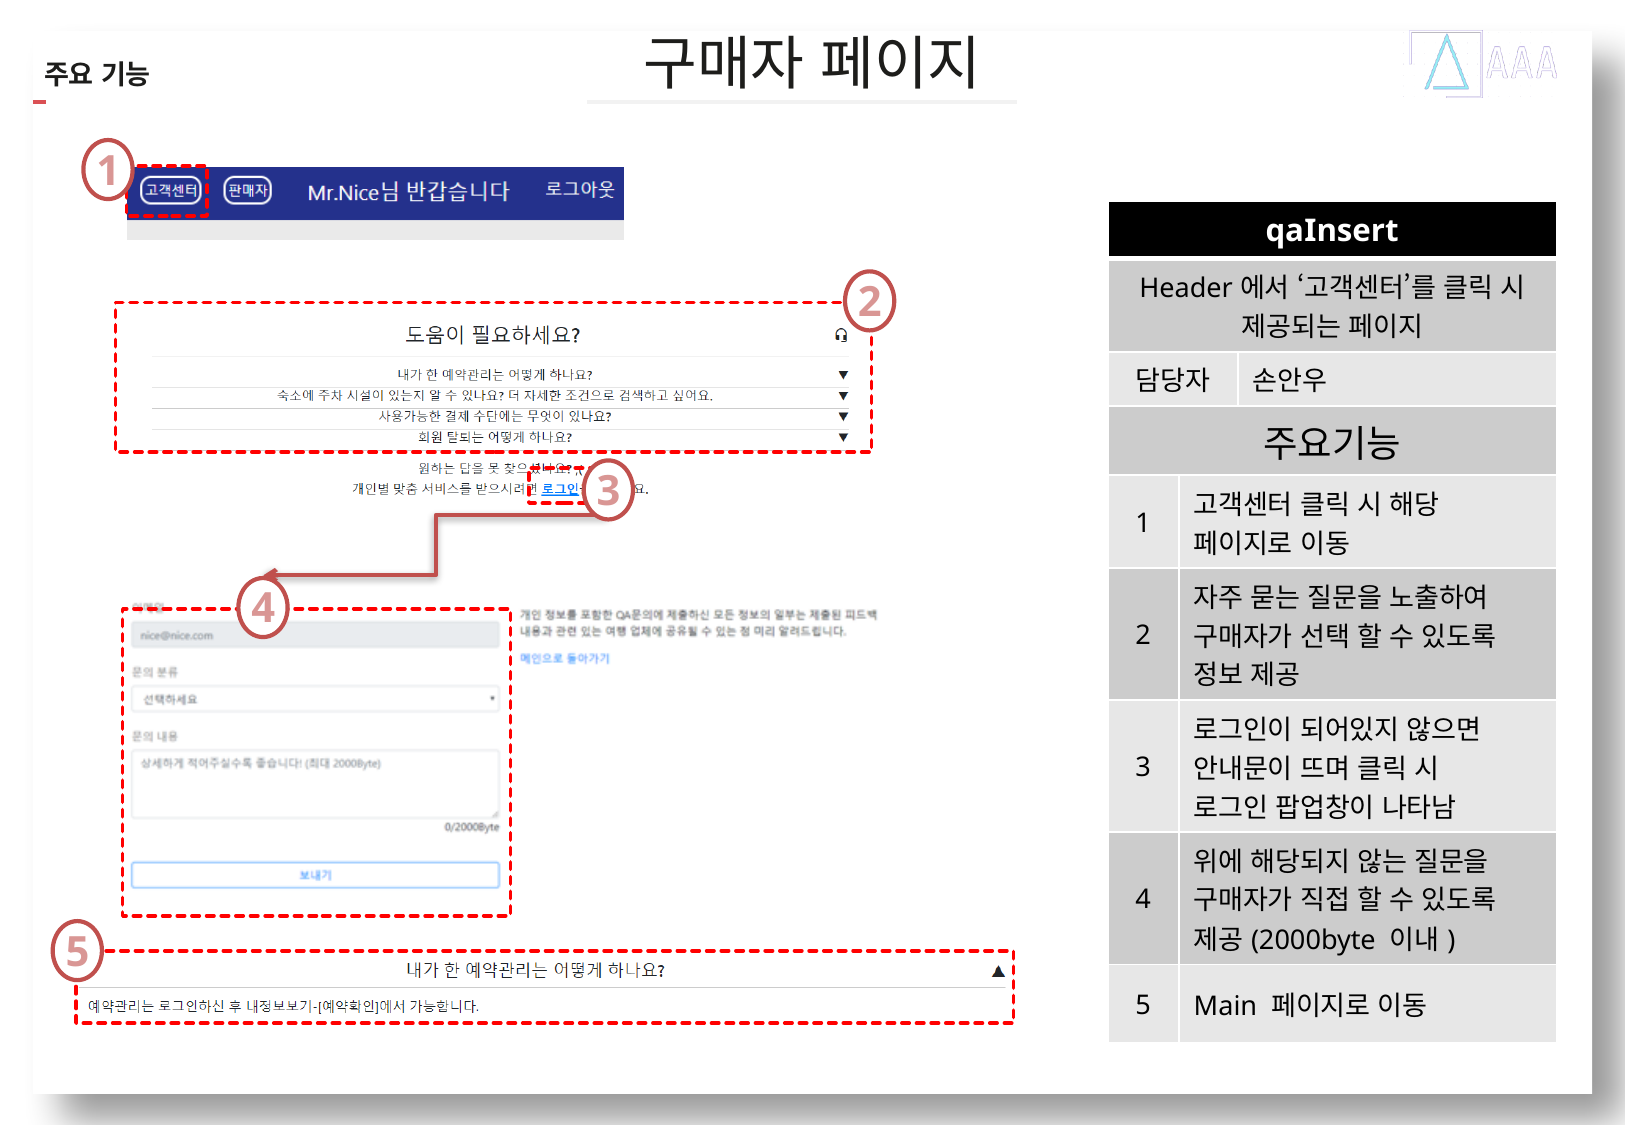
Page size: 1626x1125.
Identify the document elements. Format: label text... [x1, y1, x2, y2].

table_cell 4 [1109, 833, 1178, 964]
text_box 구매자 페이지 [216, 32, 1399, 90]
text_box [405, 372, 467, 718]
table_cell 2 [1109, 569, 1178, 699]
table_cell 손안우 [1239, 353, 1556, 405]
table_cell 고객센터 클릭 시 해당 페이지로 이동 [1180, 476, 1556, 567]
table_cell 주요기능 [1109, 407, 1556, 474]
table_cell Main 페이지로 이동 [1180, 965, 1556, 1042]
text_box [81, 135, 141, 200]
picture [103, 597, 889, 903]
text_box 주요 기능 [21, 44, 174, 102]
table_cell 담당자 [1109, 353, 1237, 405]
table_cell 3 [1109, 701, 1178, 831]
text_box [113, 301, 837, 454]
picture [127, 167, 624, 241]
table_cell 1 [1109, 476, 1178, 567]
table_cell 위에 해당되지 않는 질문을 구매자가 직접 할 수 있도록 제공(2000byte 이내) [1180, 833, 1556, 964]
picture [1402, 30, 1557, 98]
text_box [50, 916, 111, 983]
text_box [581, 455, 642, 523]
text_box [236, 573, 296, 640]
table_cell 로그인이 되어있지 않으면 안내문이 뜨며 클릭 시 로그인 팝업창이 나타남 [1180, 701, 1556, 831]
picture [68, 946, 1026, 1020]
text_box [120, 910, 513, 918]
picture [127, 314, 883, 508]
text_box [31, 29, 1594, 1096]
table_cell 자주 묻는 질문을 노출하여 구매자가 선택 할 수 있도록 정보 제공 [1180, 569, 1556, 699]
table_header qaInsert [1109, 202, 1556, 256]
table_cell Header에서 ‘고객센터’를 클릭 시 제공되는 페이지 [1109, 261, 1556, 351]
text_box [842, 266, 903, 333]
table_cell 5 [1109, 965, 1178, 1042]
